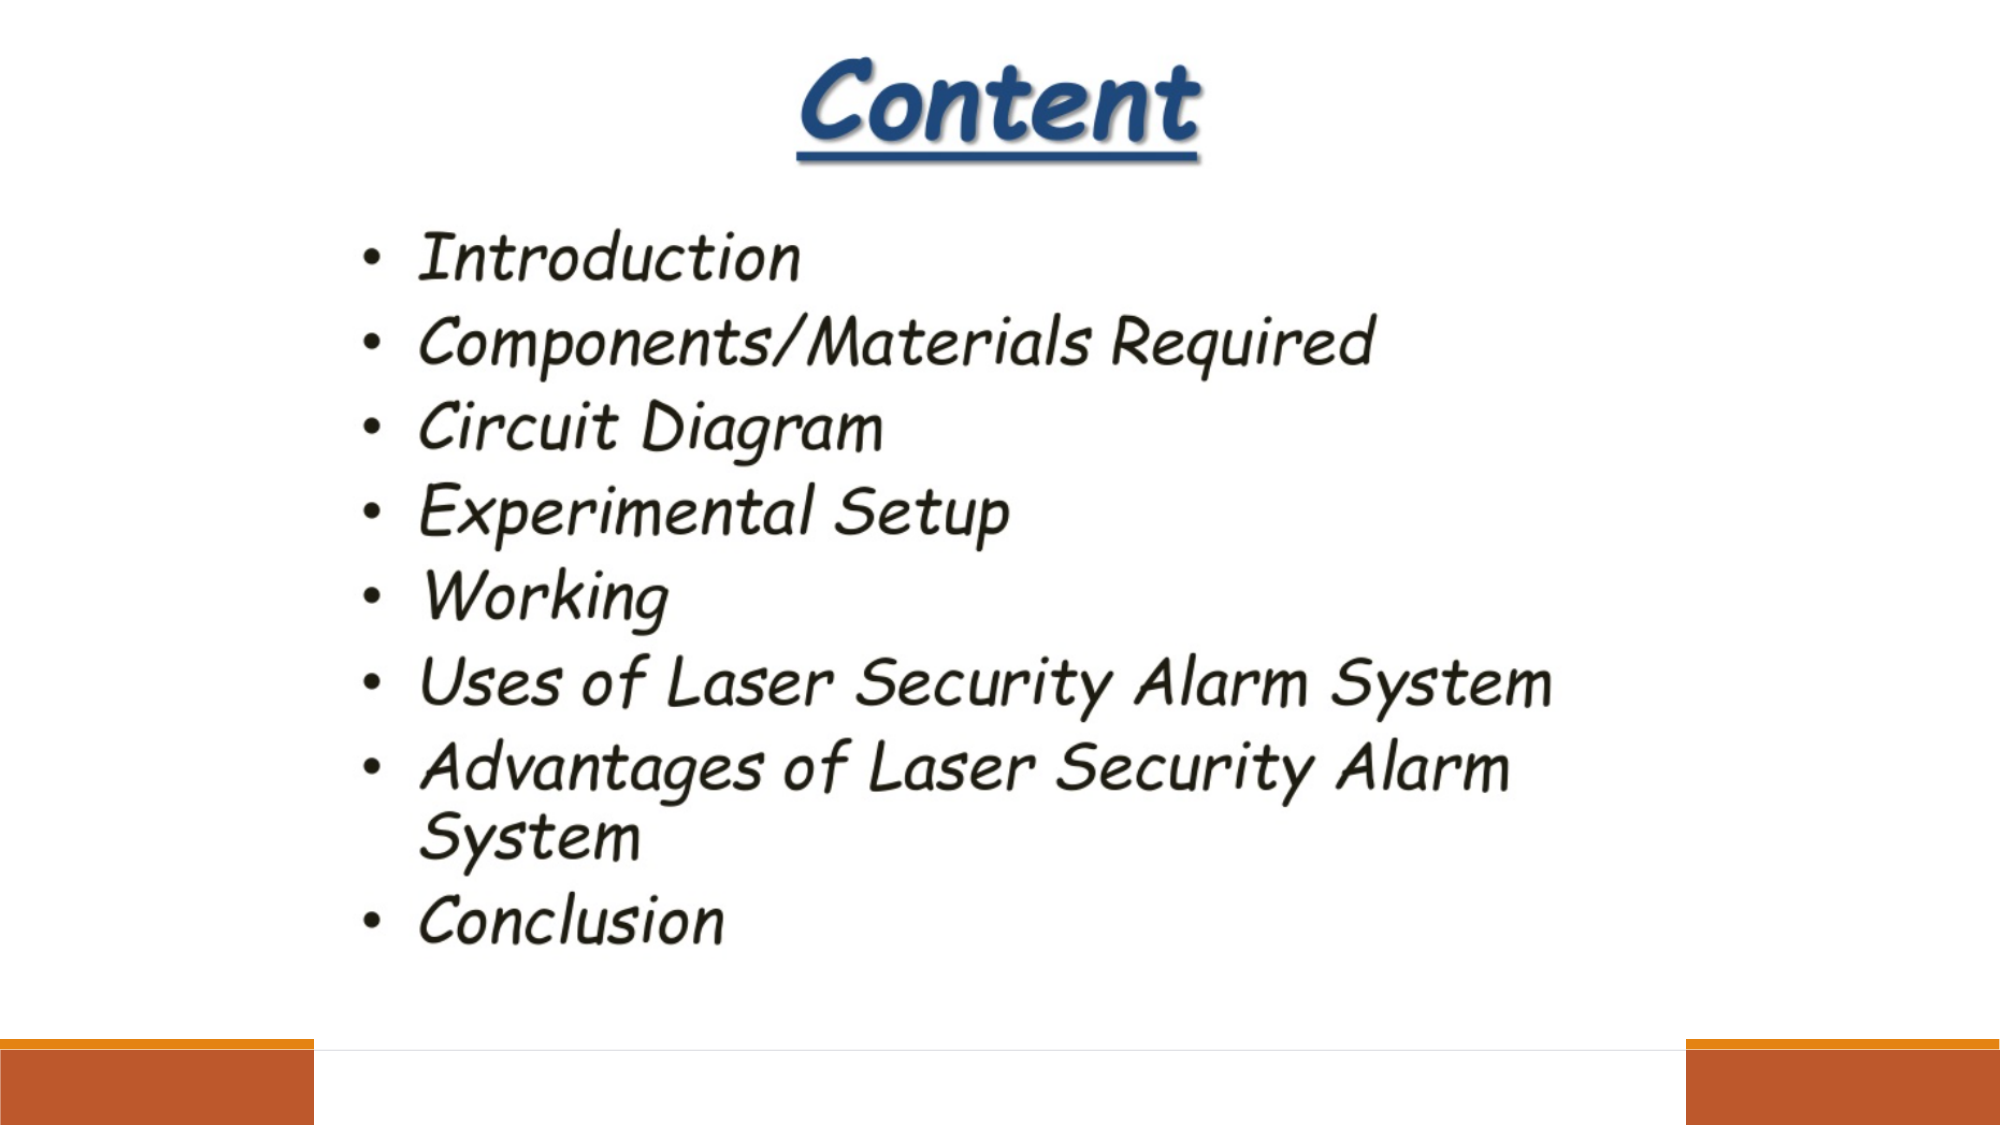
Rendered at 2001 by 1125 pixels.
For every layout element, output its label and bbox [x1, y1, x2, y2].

picture [314, 0, 1686, 1125]
